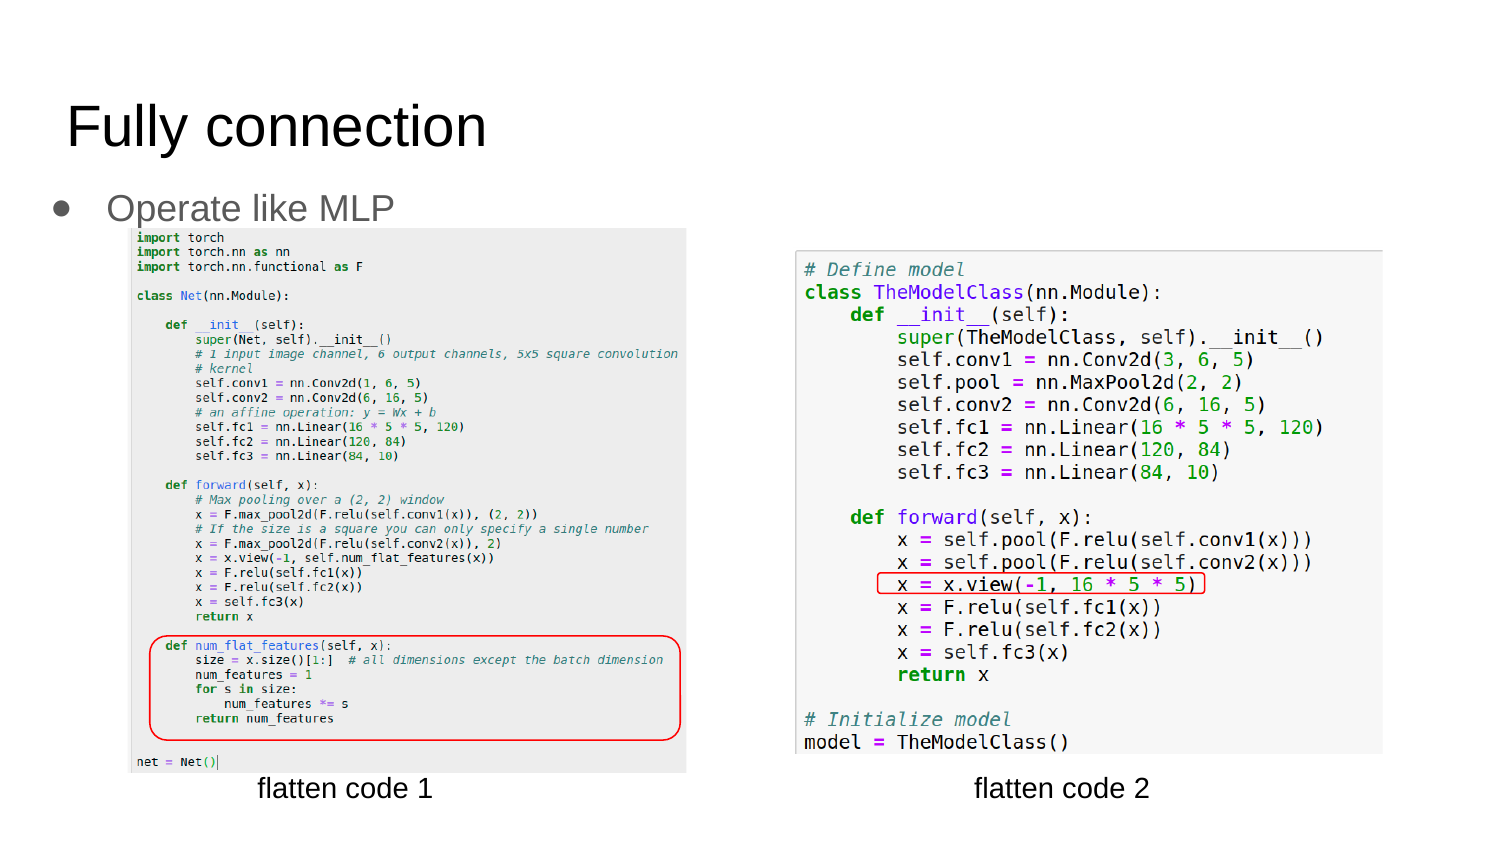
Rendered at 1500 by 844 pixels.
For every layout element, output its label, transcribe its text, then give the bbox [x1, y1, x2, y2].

picture [127, 228, 687, 773]
text_box flatten code 2 [959, 763, 1280, 844]
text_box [793, 246, 1383, 754]
title Fully connection [51, 72, 1449, 167]
text_box flatten code 1 [242, 754, 959, 844]
list Operate like MLP [16, 162, 1415, 724]
